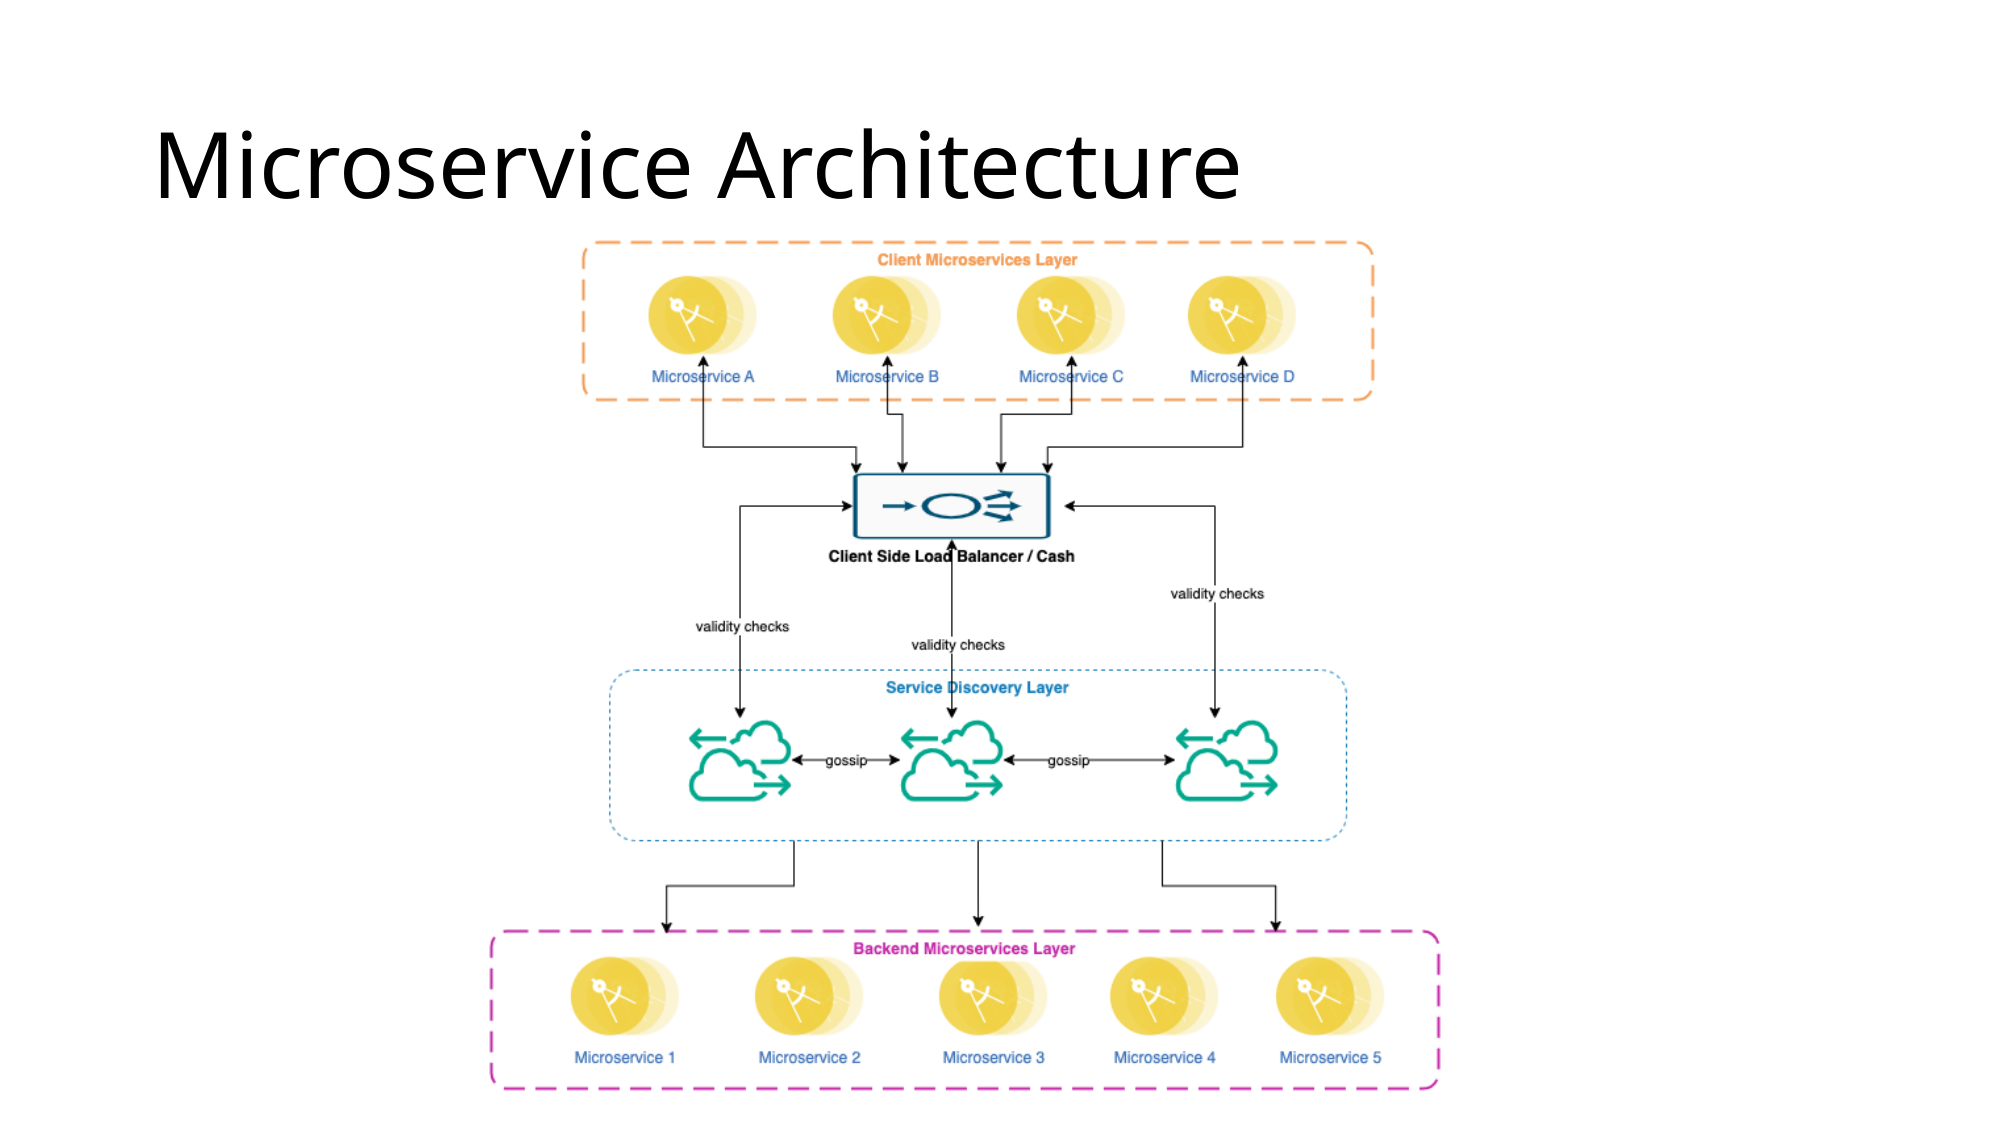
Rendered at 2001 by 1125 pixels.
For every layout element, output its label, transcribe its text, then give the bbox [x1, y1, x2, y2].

title Microservice Architecture [137, 59, 1863, 278]
picture [483, 234, 1446, 1096]
